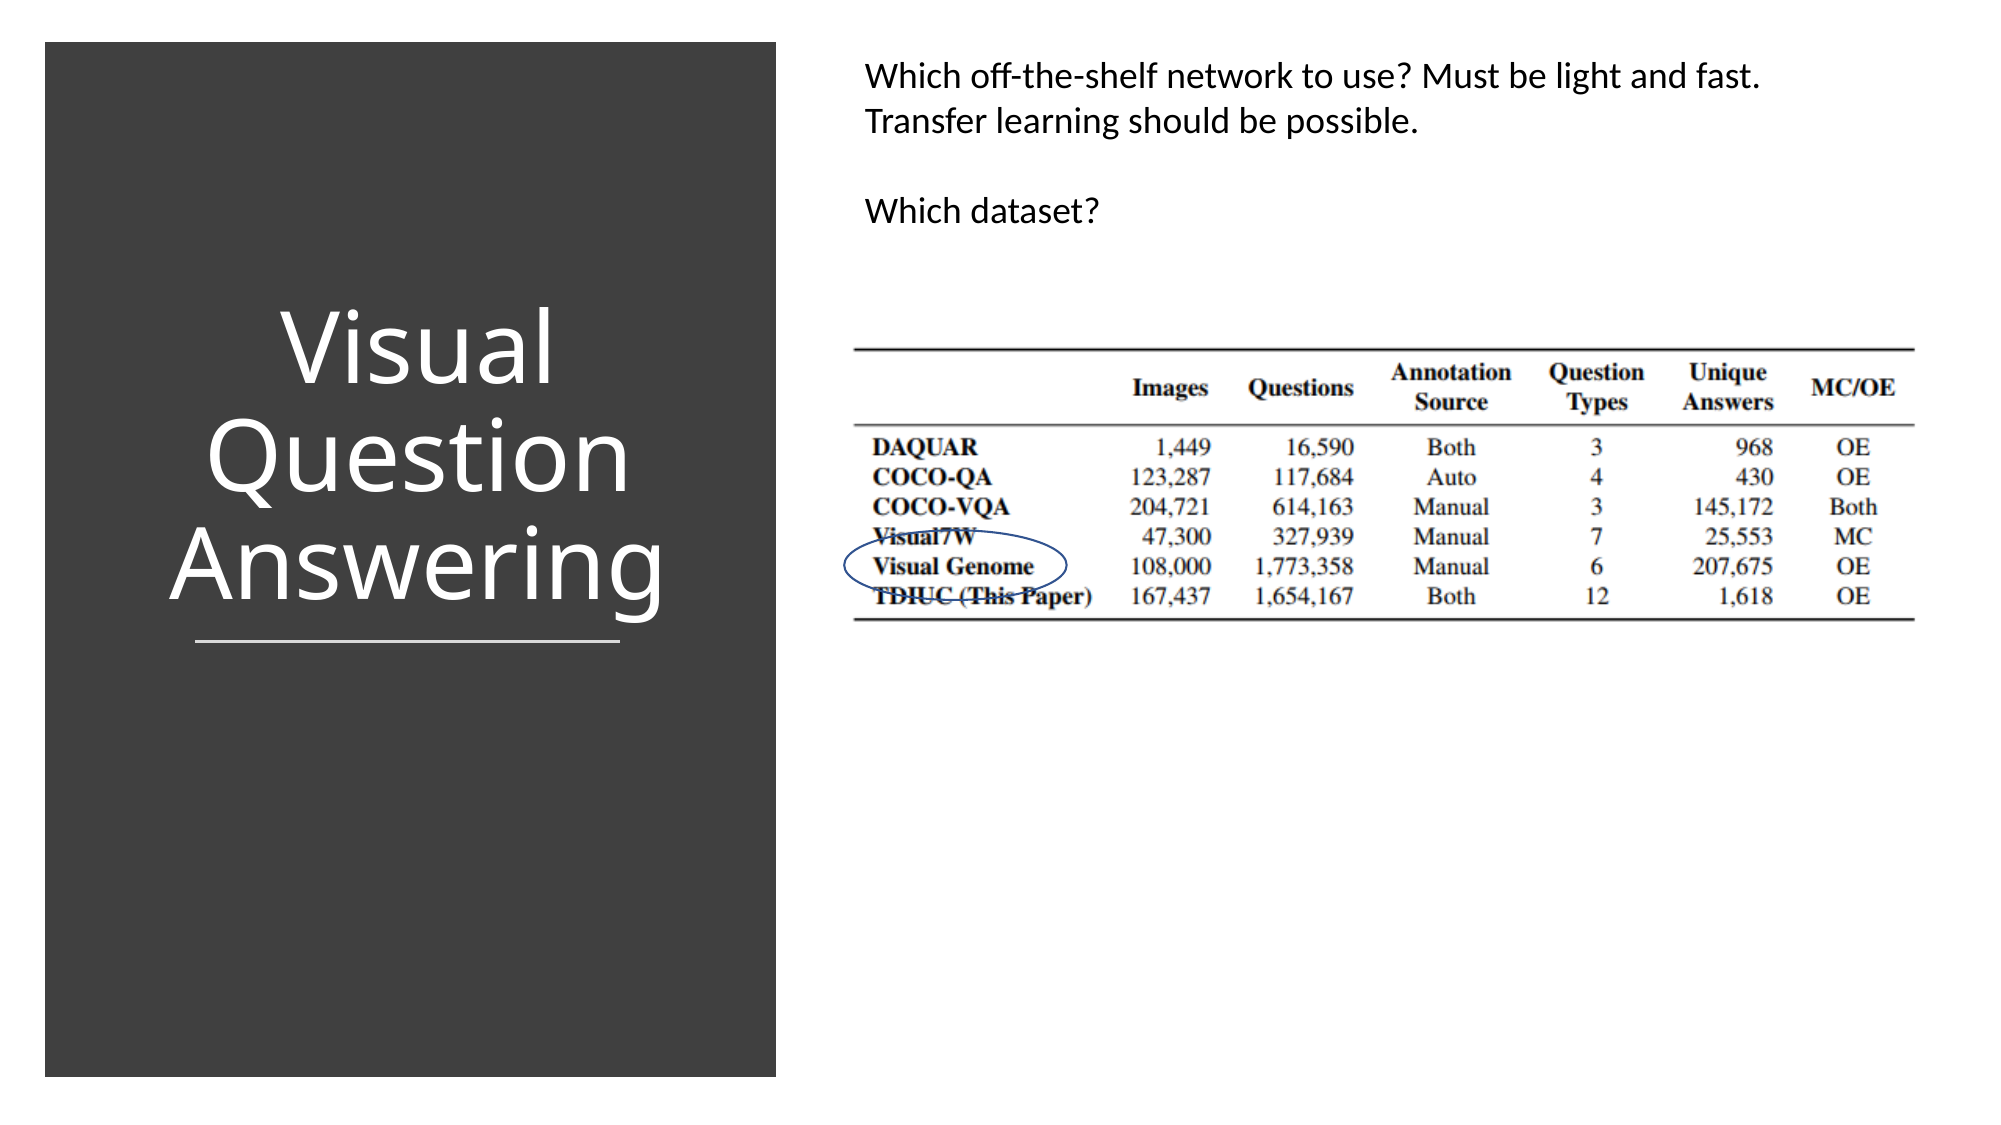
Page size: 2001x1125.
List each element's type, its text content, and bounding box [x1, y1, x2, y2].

text_box Visual Question Answering [82, 149, 756, 629]
text_box Which off-the-shelf network to use? Must be light and fast. Transfer learning should be possible. Which dataset? [850, 43, 1778, 239]
text_box [54, 52, 767, 1067]
picture [844, 338, 1962, 642]
